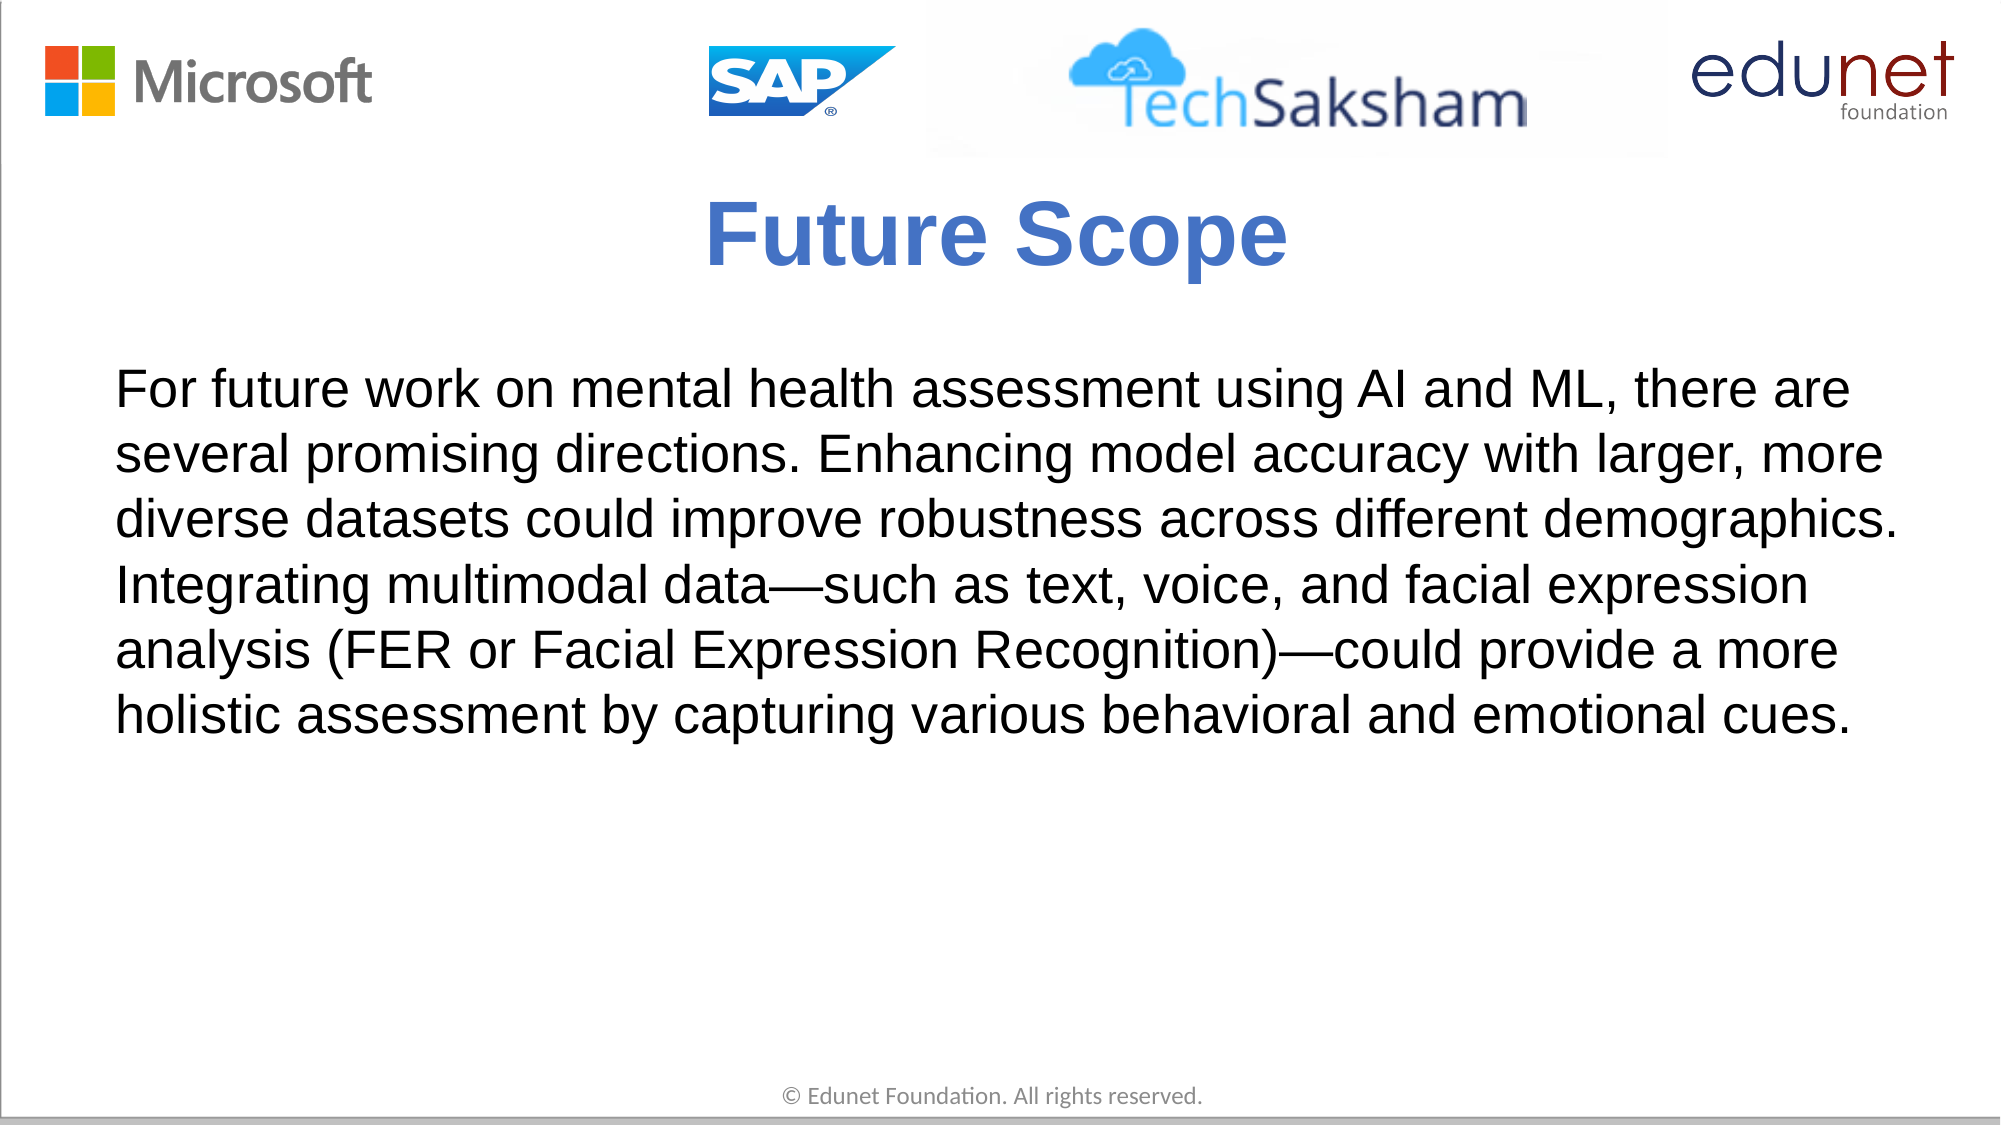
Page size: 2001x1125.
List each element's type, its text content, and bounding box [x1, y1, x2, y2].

picture [45, 46, 372, 116]
picture [0, 0, 2001, 1125]
footer © Edunet Foundation. All rights reserved. [655, 1065, 1331, 1125]
picture [1686, 37, 1957, 125]
subtitle For future work on mental health assessment using AI and ML, there are several promising directions. Enhancing model accuracy with larger, more diverse datasets could improve robustness across different demographics. Integrating multimodal data—such as text, voice, and facial expression analysis (FER or Facial Expression Recognition)—could provide a more holistic assessment by capturing various behavioral and emotional cues. [100, 346, 1931, 1063]
picture [926, 0, 1668, 158]
picture [709, 48, 896, 116]
title Future Scope [247, 158, 1748, 293]
